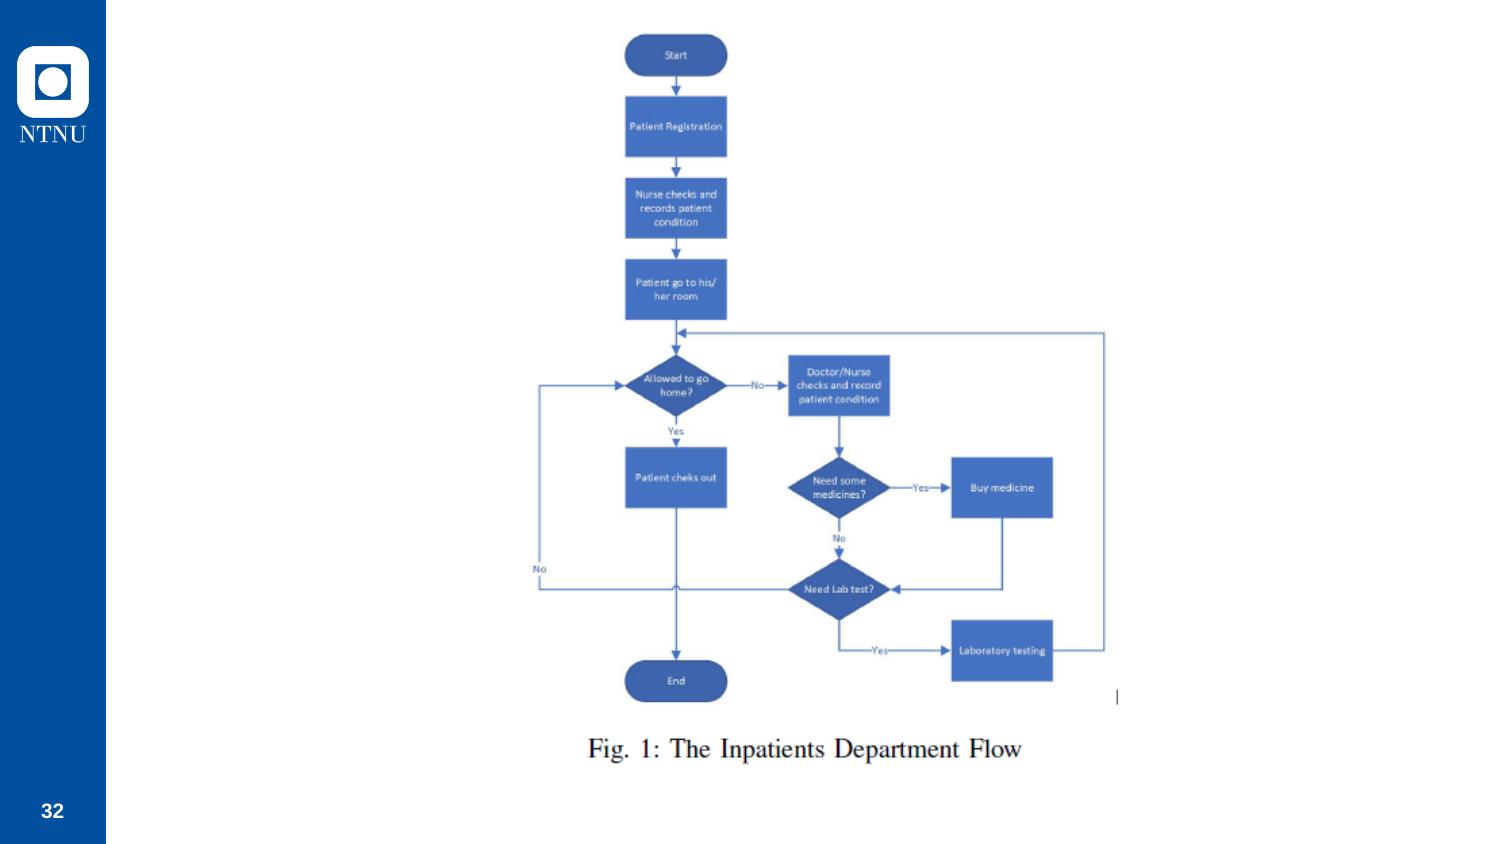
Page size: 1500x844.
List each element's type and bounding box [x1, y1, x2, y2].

picture [0, 0, 106, 844]
picture [480, 8, 1126, 782]
